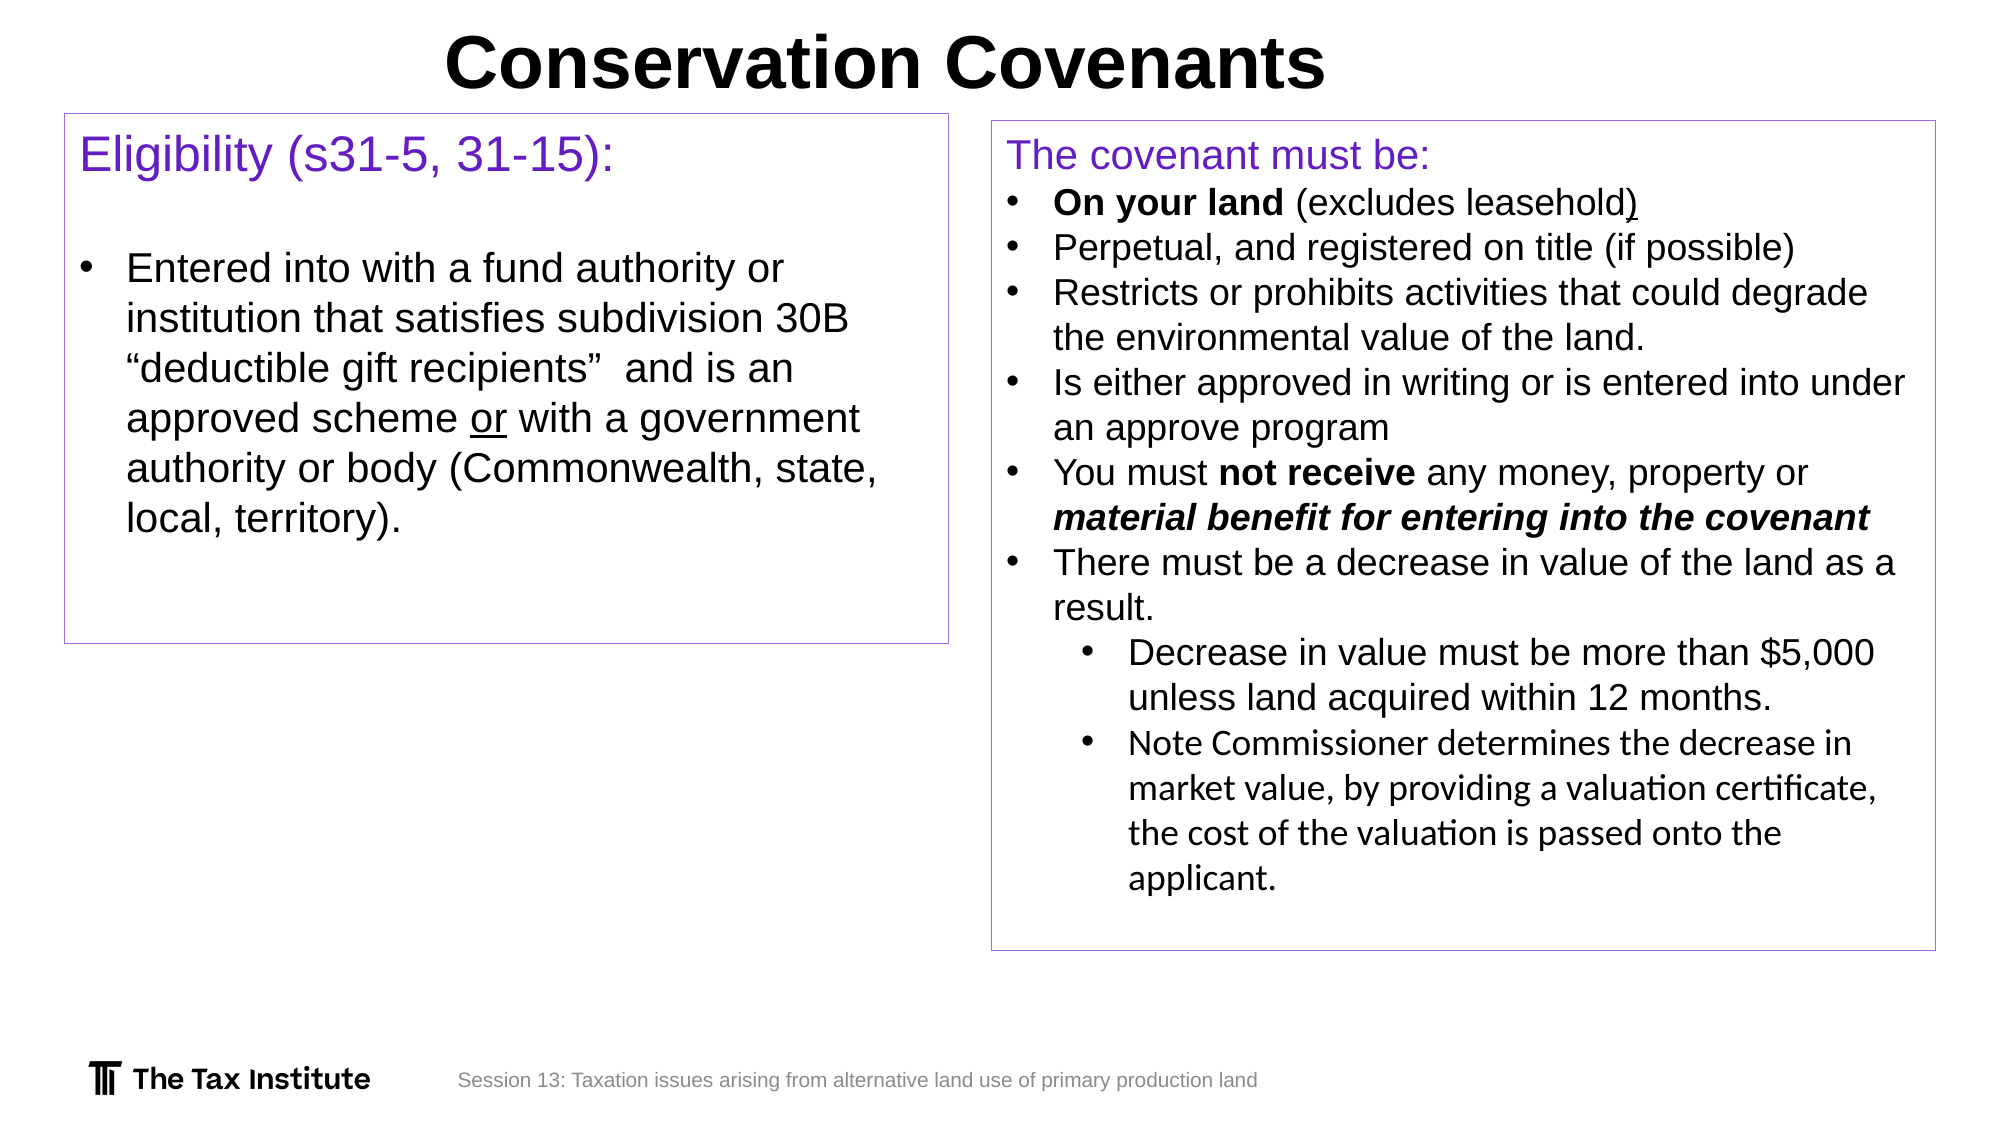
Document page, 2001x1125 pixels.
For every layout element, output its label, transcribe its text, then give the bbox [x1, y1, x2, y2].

picture [88, 1061, 370, 1095]
title Conservation Covenants [429, 27, 1362, 113]
text_box The covenant must be: On your land (excludes leasehold) Perpetual, and registered on title (if possible) Restricts or prohibits activities that could degrade the environmental value of the land. Is either approved in writing or is entered into under an approve program You must not receive any money, property or material benefit for entering into the covenant There must be a decrease in value of the land as a result. Decrease in value must be more than $5,000 unless land acquired within 12 months. Note Commissioner determines the decrease in market value, by providing a valuation certificate, the cost of the valuation is passed onto the applicant. [991, 120, 1936, 951]
text_box Eligibility (s31-5, 31-15): Entered into with a fund authority or institution that satisfies subdivision 30B “deductible gift recipients” and is an approved scheme or with a government authority or body (Commonwealth, state, local, territory). [64, 113, 949, 644]
footer Session 13: Taxation issues arising from alternative land use of primary production land [442, 1061, 1624, 1097]
